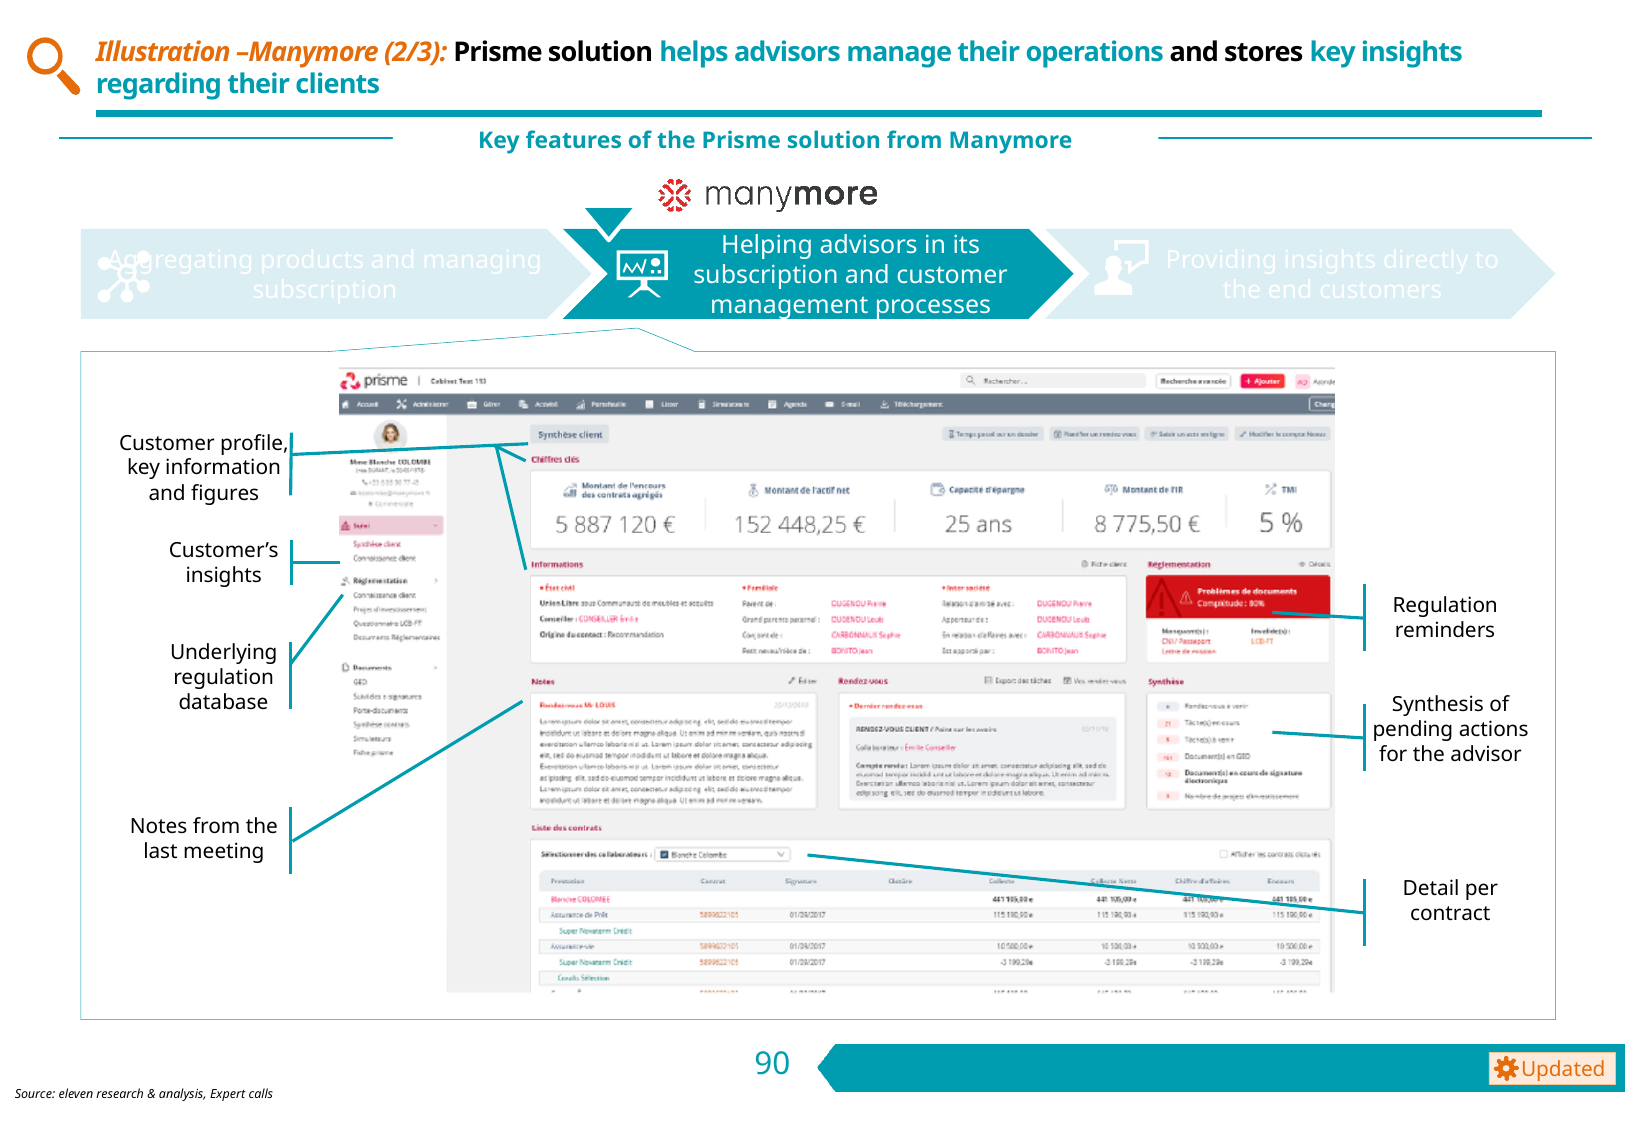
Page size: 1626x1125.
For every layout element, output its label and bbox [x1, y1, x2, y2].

text_box [59, 118, 1593, 158]
text_box [1042, 226, 1558, 321]
text_box [78, 226, 594, 321]
text_box [78, 325, 1558, 1022]
picture [810, 1044, 1625, 1115]
picture [339, 364, 1335, 1004]
text_box [26, 37, 82, 96]
picture [658, 179, 877, 212]
title [95, 19, 1542, 114]
text_box [560, 203, 1076, 321]
text_box [1488, 1052, 1616, 1085]
